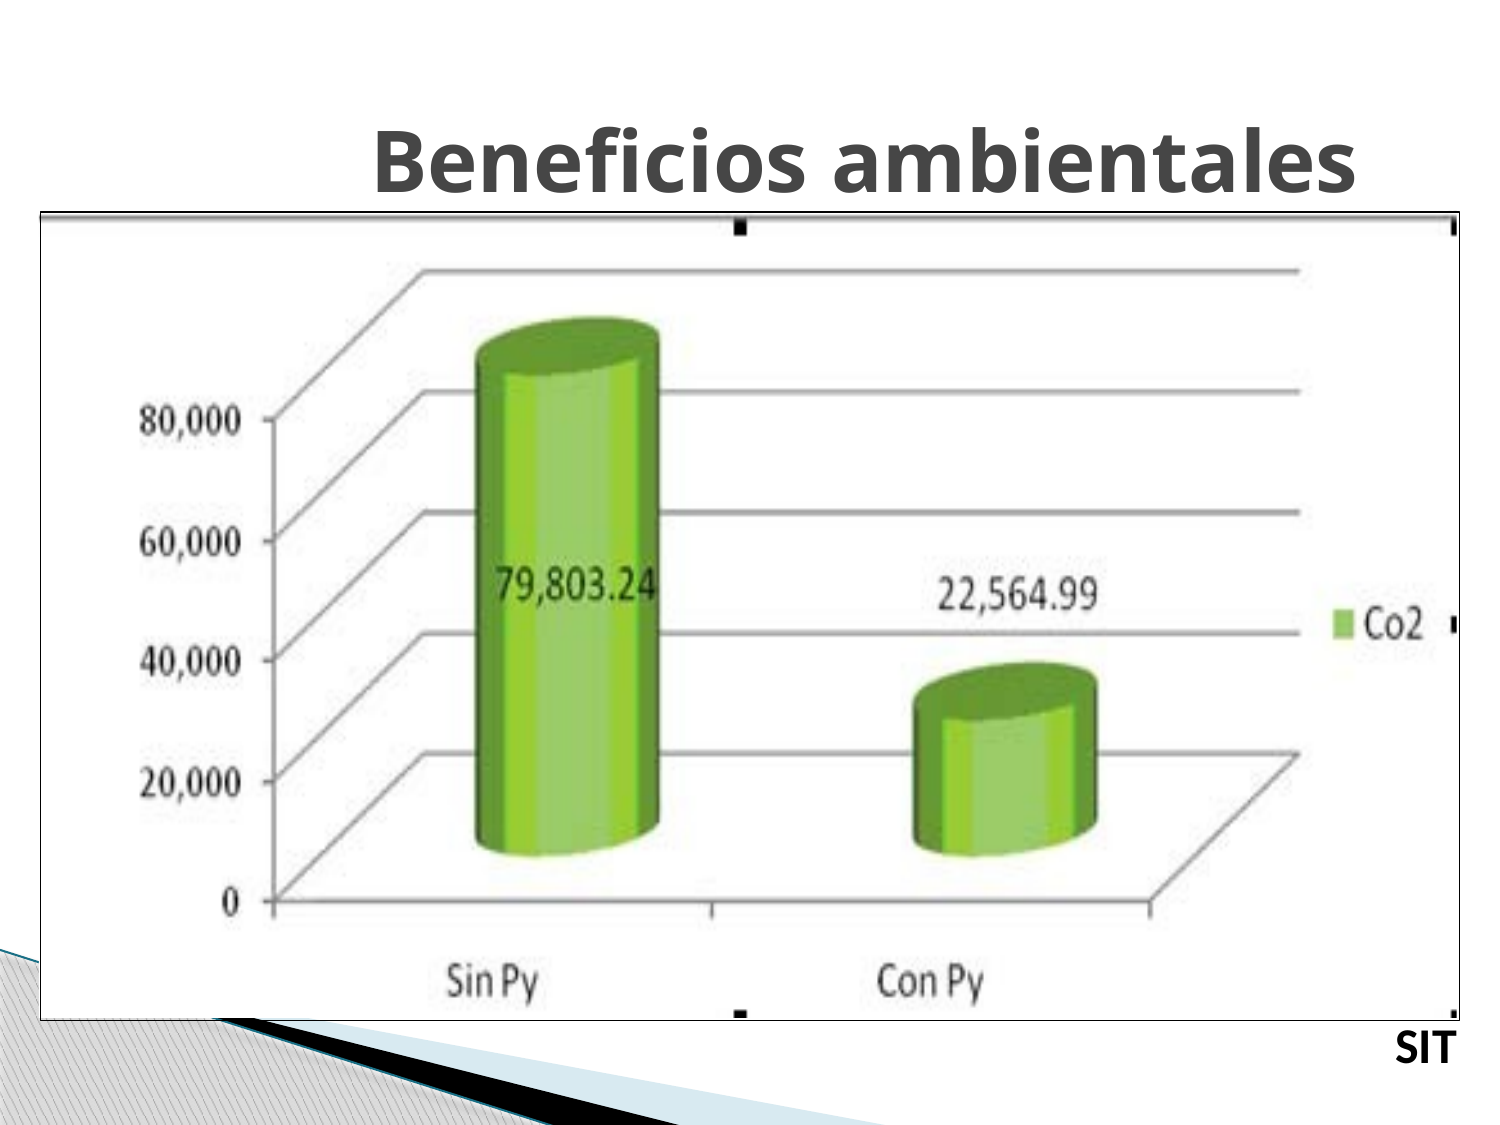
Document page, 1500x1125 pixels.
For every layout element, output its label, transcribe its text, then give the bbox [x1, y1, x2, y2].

title Beneficios ambientales [75, 24, 1425, 210]
text_box [40, 211, 1460, 1021]
text_box SIT [38, 1018, 1457, 1074]
